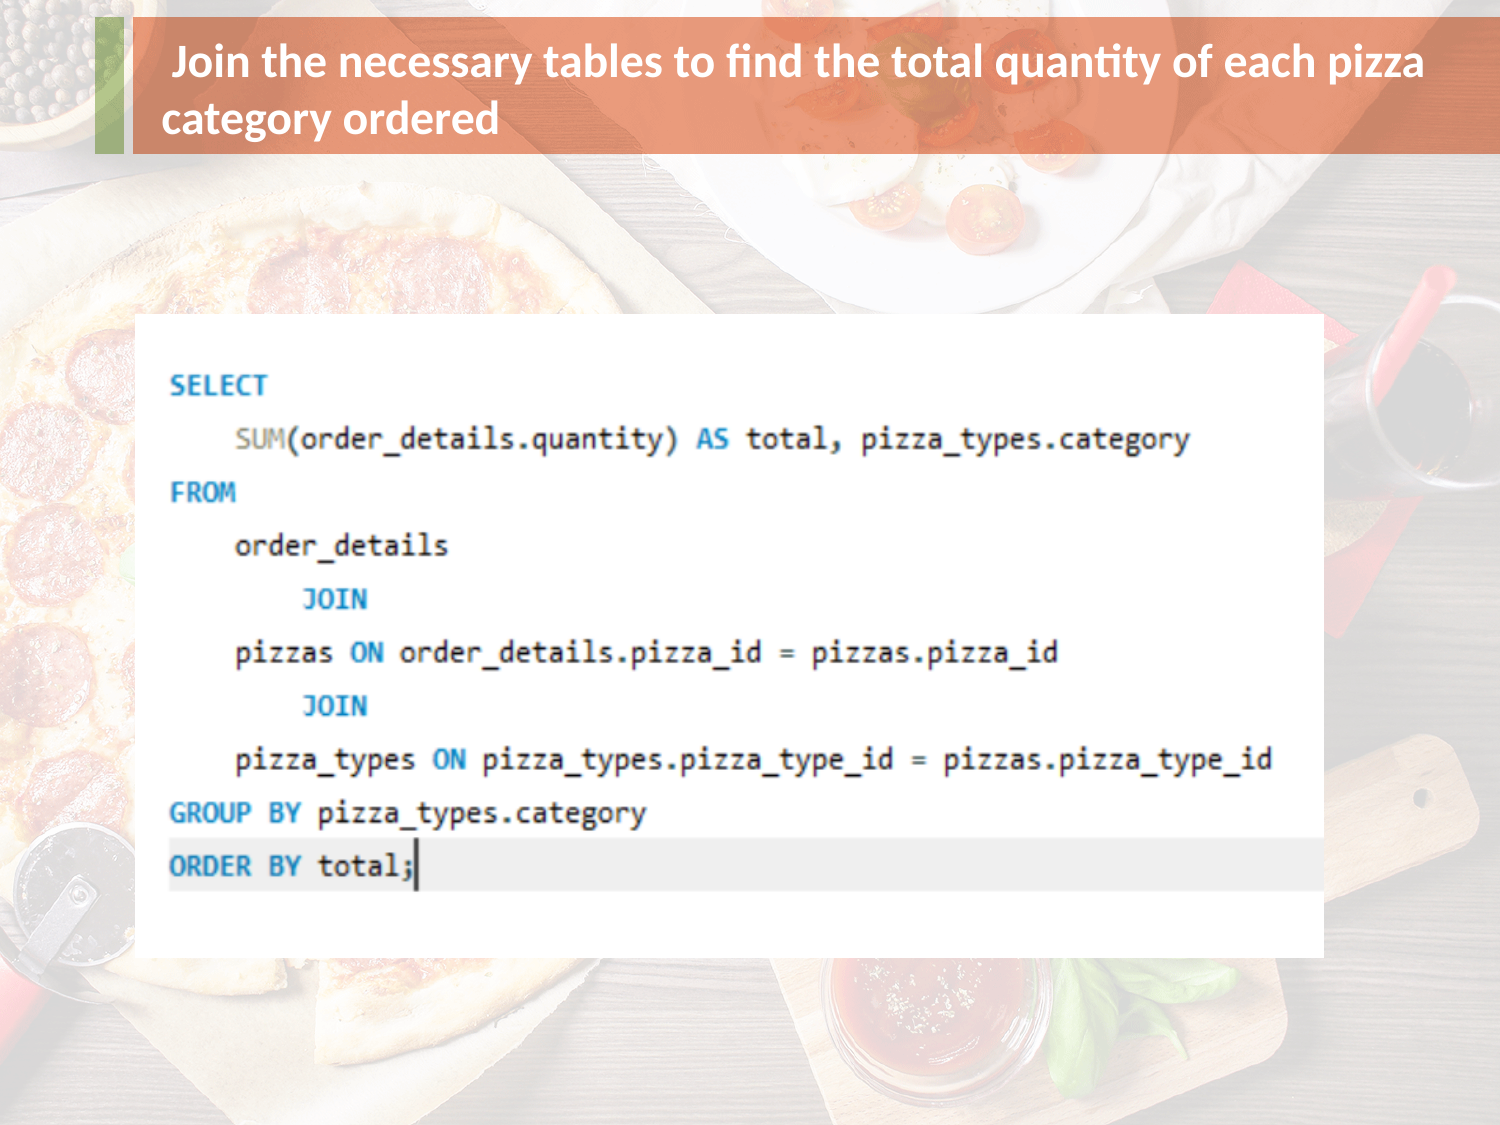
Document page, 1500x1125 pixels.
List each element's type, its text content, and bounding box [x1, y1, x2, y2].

picture [0, 0, 1500, 1125]
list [135, 314, 1324, 958]
title Join the necessary tables to find the total quantity of each pizza category ordered [146, 21, 1446, 152]
